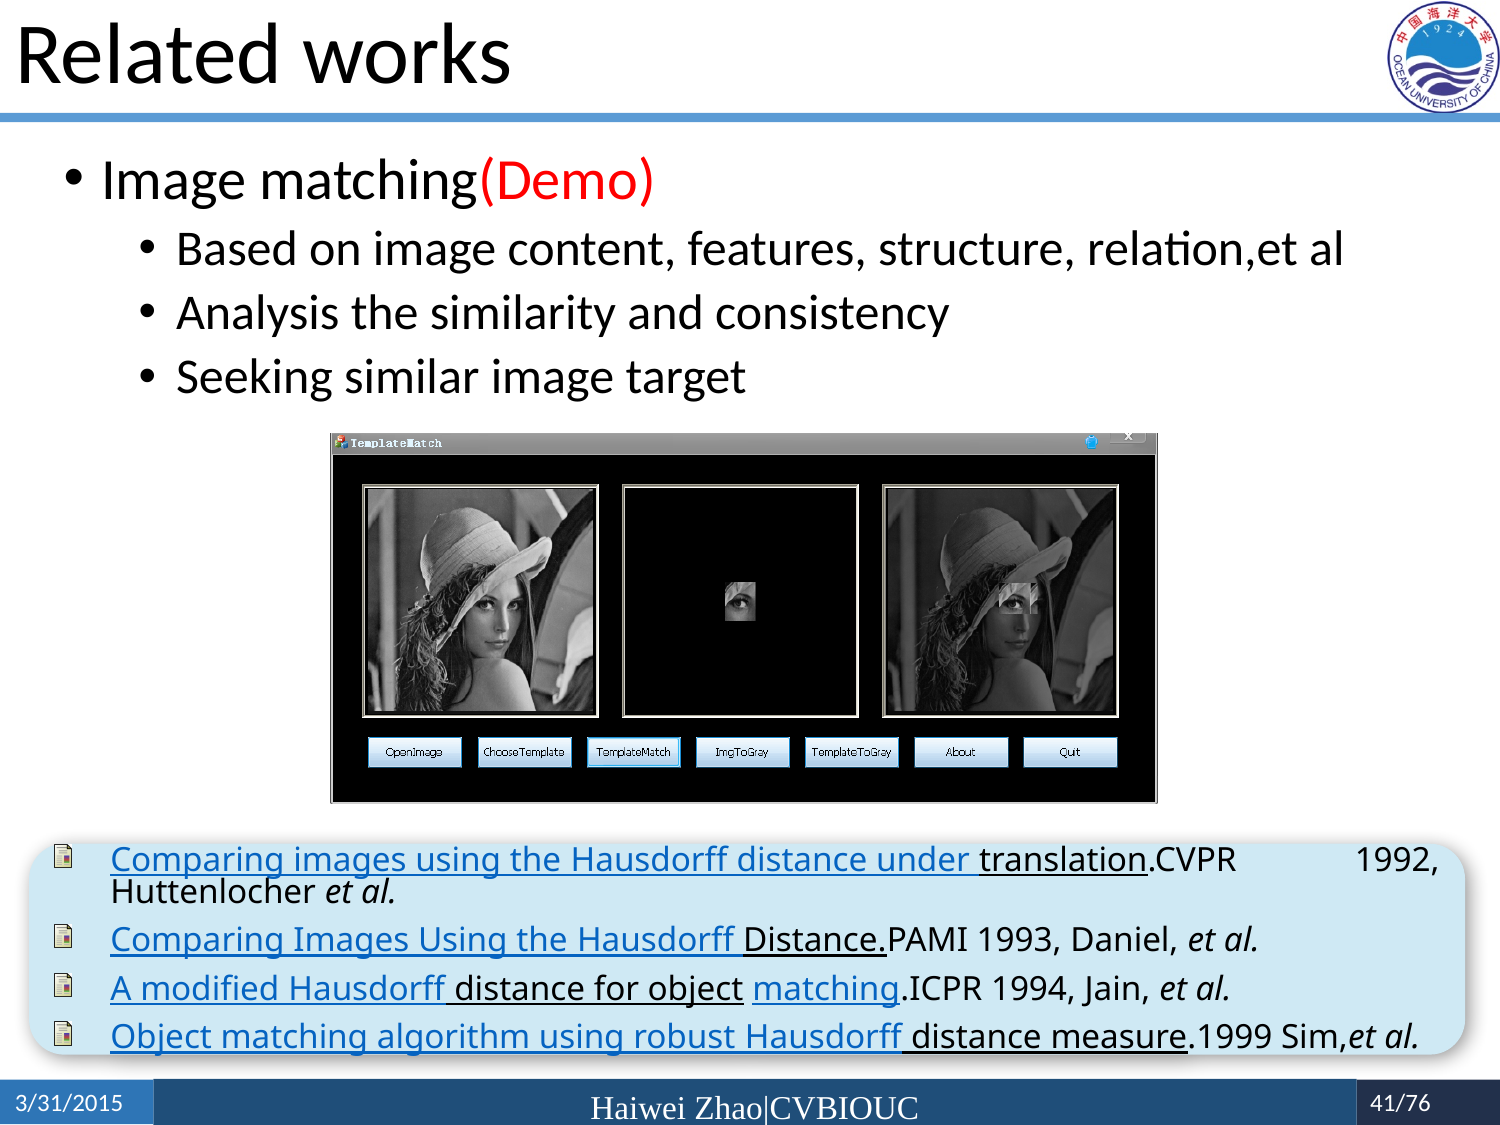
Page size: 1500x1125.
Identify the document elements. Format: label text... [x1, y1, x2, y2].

picture [54, 1021, 78, 1046]
picture [54, 973, 78, 997]
text_box Comparing images using the Hausdorff distance under translation.CVPR 1992, Huttenlocher et al. Comparing Images Using the Hausdorff Distance.PAMI 1993, Daniel, et al. A modified Hausdorff distance for object matching.ICPR 1994, Jain, et al. Object matching algorithm using robust Hausdorff distance measure.1999 Sim,et al. [28, 842, 1467, 1056]
list Image matching(Demo) Based on image content, features, structure, relation,et al Analysis the similarity and consistency Seeking similar image target [48, 141, 1446, 839]
picture [54, 924, 78, 948]
picture [1387, 1, 1500, 112]
picture [54, 844, 78, 868]
title Related works [0, 0, 1375, 110]
picture [328, 433, 1161, 804]
